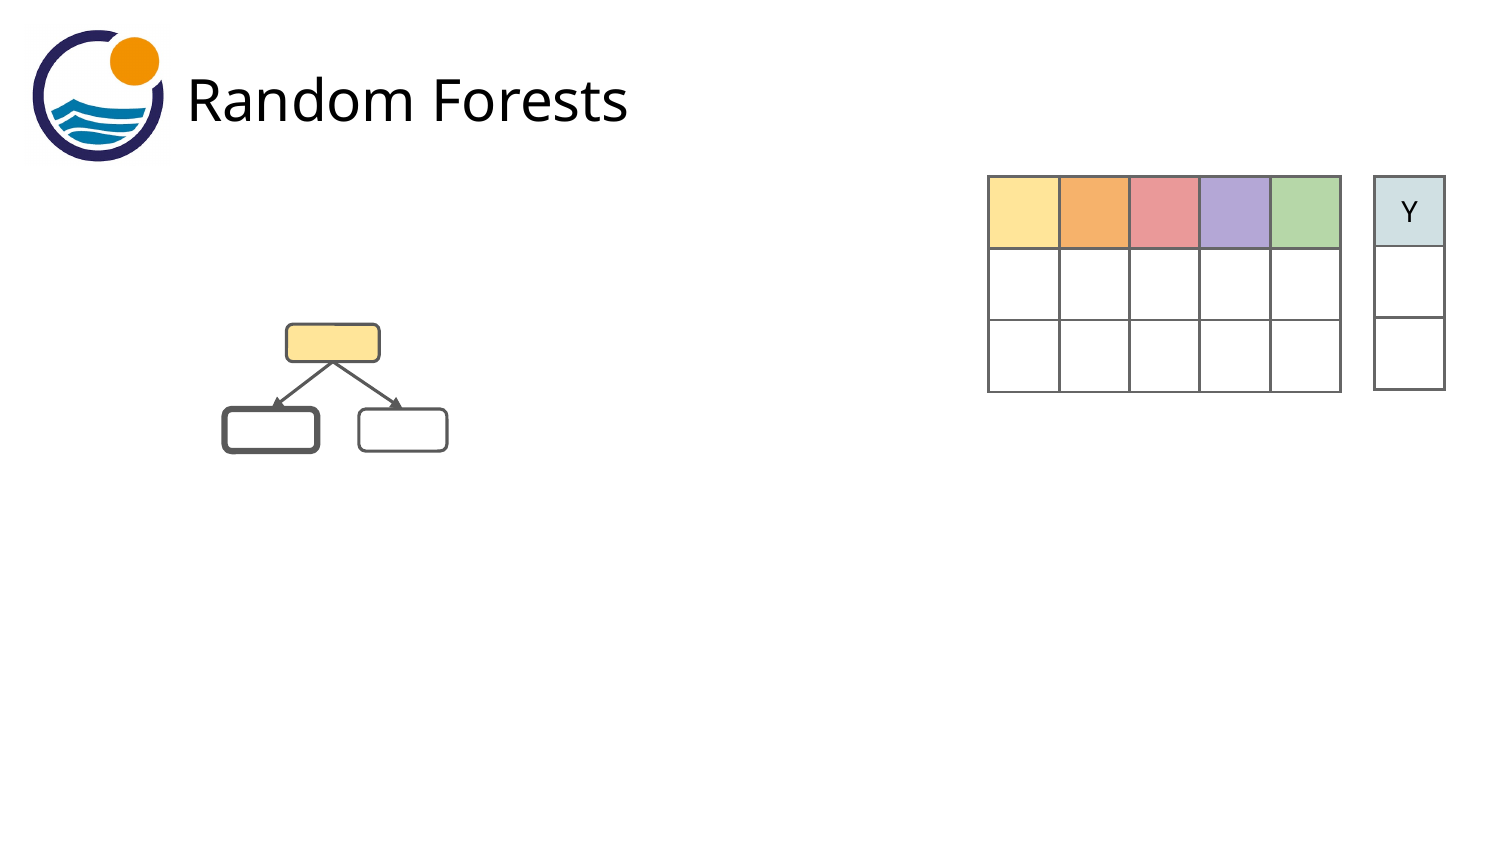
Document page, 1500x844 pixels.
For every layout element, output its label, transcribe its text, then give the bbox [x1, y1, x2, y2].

table_cell [1376, 247, 1443, 316]
table_cell [1131, 250, 1198, 319]
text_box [332, 361, 404, 410]
table_cell [990, 321, 1058, 391]
table_cell [1131, 321, 1198, 391]
text_box [286, 324, 380, 360]
table_header Y [1376, 178, 1443, 245]
table_header [1201, 178, 1269, 247]
text_box [358, 408, 447, 452]
table_header [1131, 178, 1198, 247]
text_box [224, 408, 318, 452]
table_cell [1061, 321, 1128, 391]
table_cell [1061, 250, 1128, 319]
table_cell [1201, 321, 1269, 391]
table_cell [990, 250, 1058, 319]
table_header [990, 178, 1058, 247]
title Random Forests [176, 48, 1449, 143]
picture [24, 24, 172, 167]
table_header [1272, 178, 1339, 247]
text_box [270, 361, 331, 410]
table_header [1061, 178, 1128, 247]
table_cell [1272, 250, 1339, 319]
table_cell [1272, 321, 1339, 391]
table_cell [1201, 250, 1269, 319]
table_cell [1376, 319, 1443, 388]
